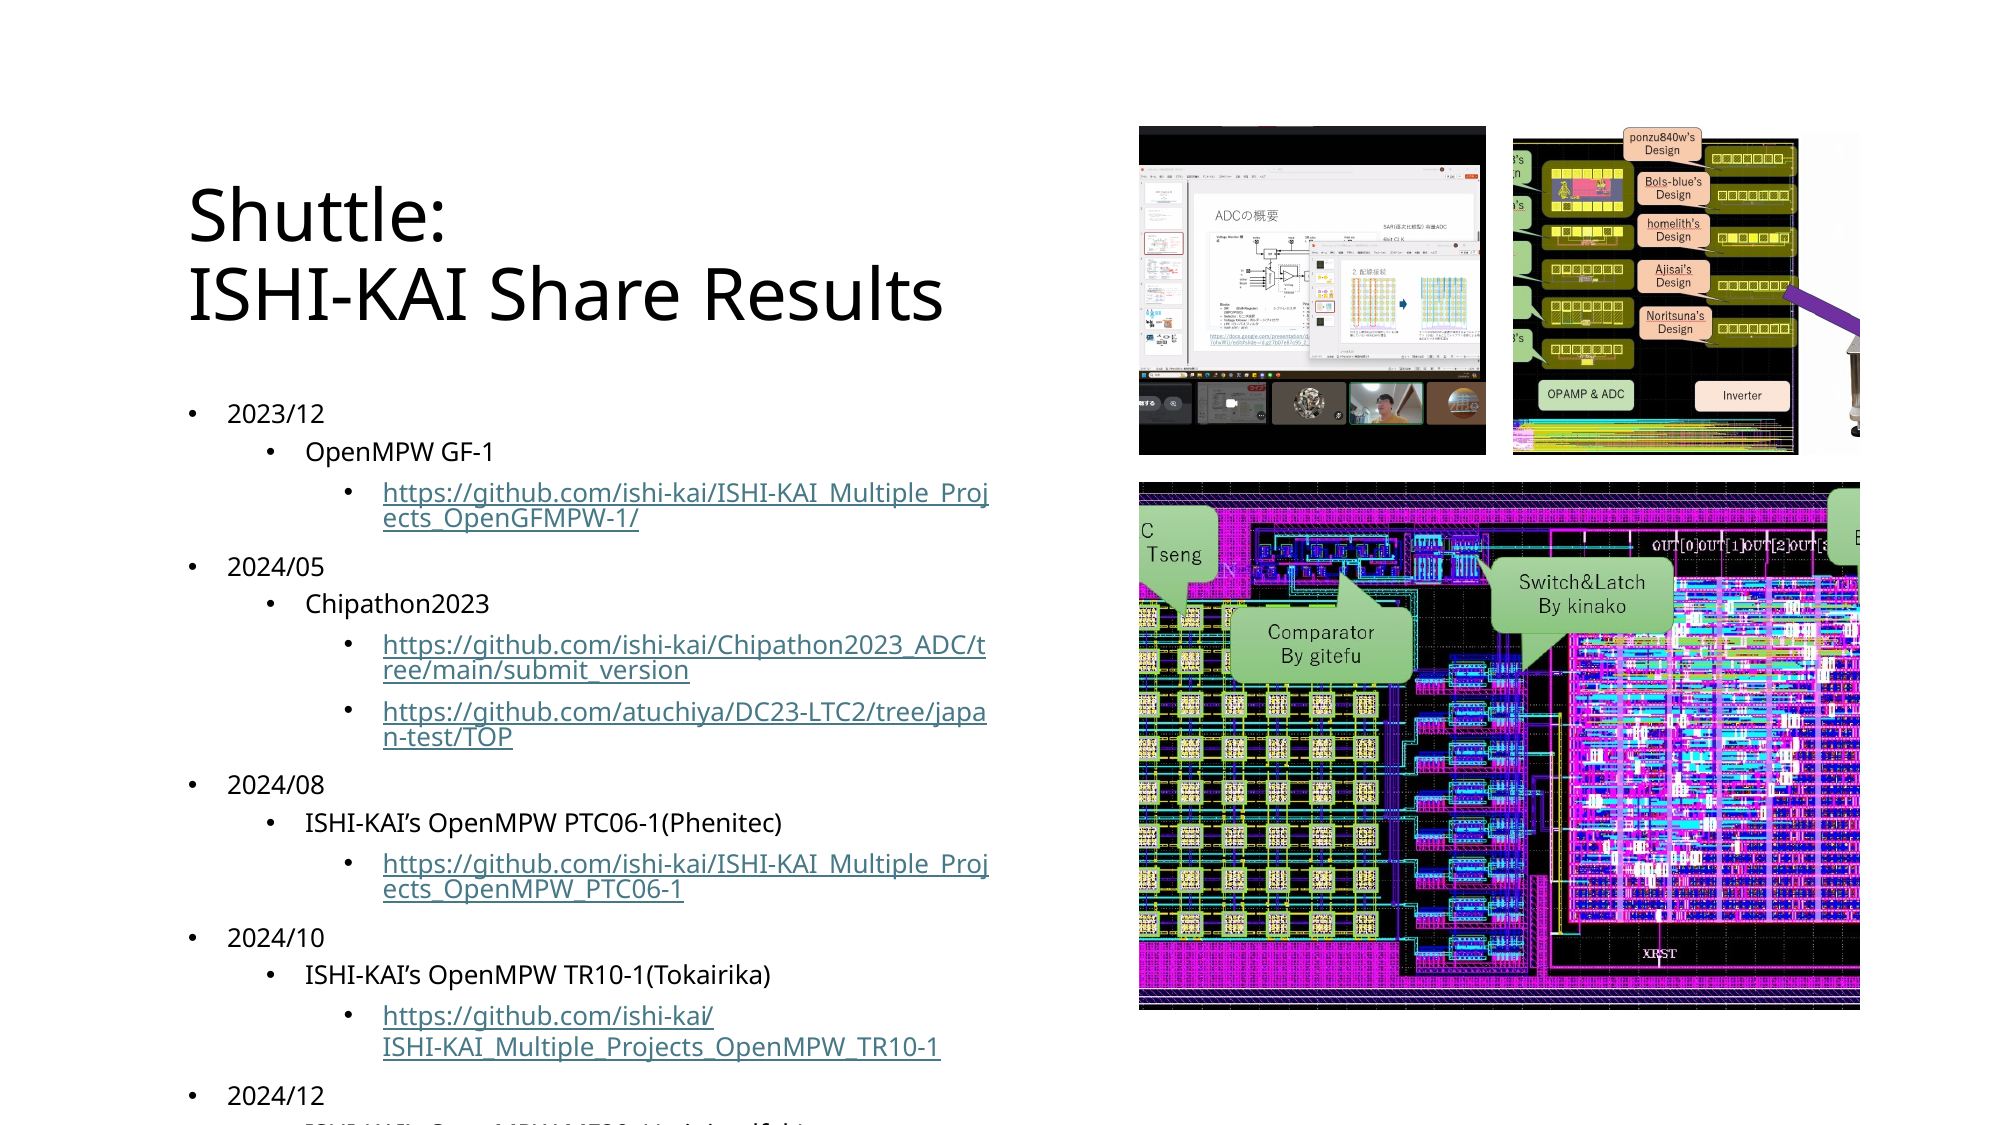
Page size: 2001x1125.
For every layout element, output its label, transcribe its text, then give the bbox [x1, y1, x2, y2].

list 2023/12 OpenMPW GF-1 https://github.com/ishi-kai/ISHI-KAI_Multiple_Projects_OpenGFMPW-1/ 2024/05 Chipathon2023 https://github.com/ishi-kai/Chipathon2023_ADC/tree/main/submit_version https://github.com/atuchiya/DC23-LTC2/tree/japan-test/TOP 2024/08 ISHI-KAI’s OpenMPW PTC06-1(Phenitec) https://github.com/ishi-kai/ISHI-KAI_Multiple_Projects_OpenMPW_PTC06-1 2024/10 ISHI-KAI’s OpenMPW TR10-1(Tokairika) https://github.com/ishi-kai/ISHI-KAI_Multiple_Projects_OpenMPW_TR10-1 2024/12 ISHI-KAI’s OpenMPW MF20-1(minimalfab) https://github.com/ishi-kai/ISHI-KAI_Multiple_Projects_OpenMPW_MF20-1 [173, 391, 1000, 1100]
picture [1138, 126, 1487, 456]
title Shuttle: ISHI-KAI Share Results [173, 151, 1001, 344]
picture [1512, 126, 1861, 456]
picture [1138, 482, 1860, 1011]
